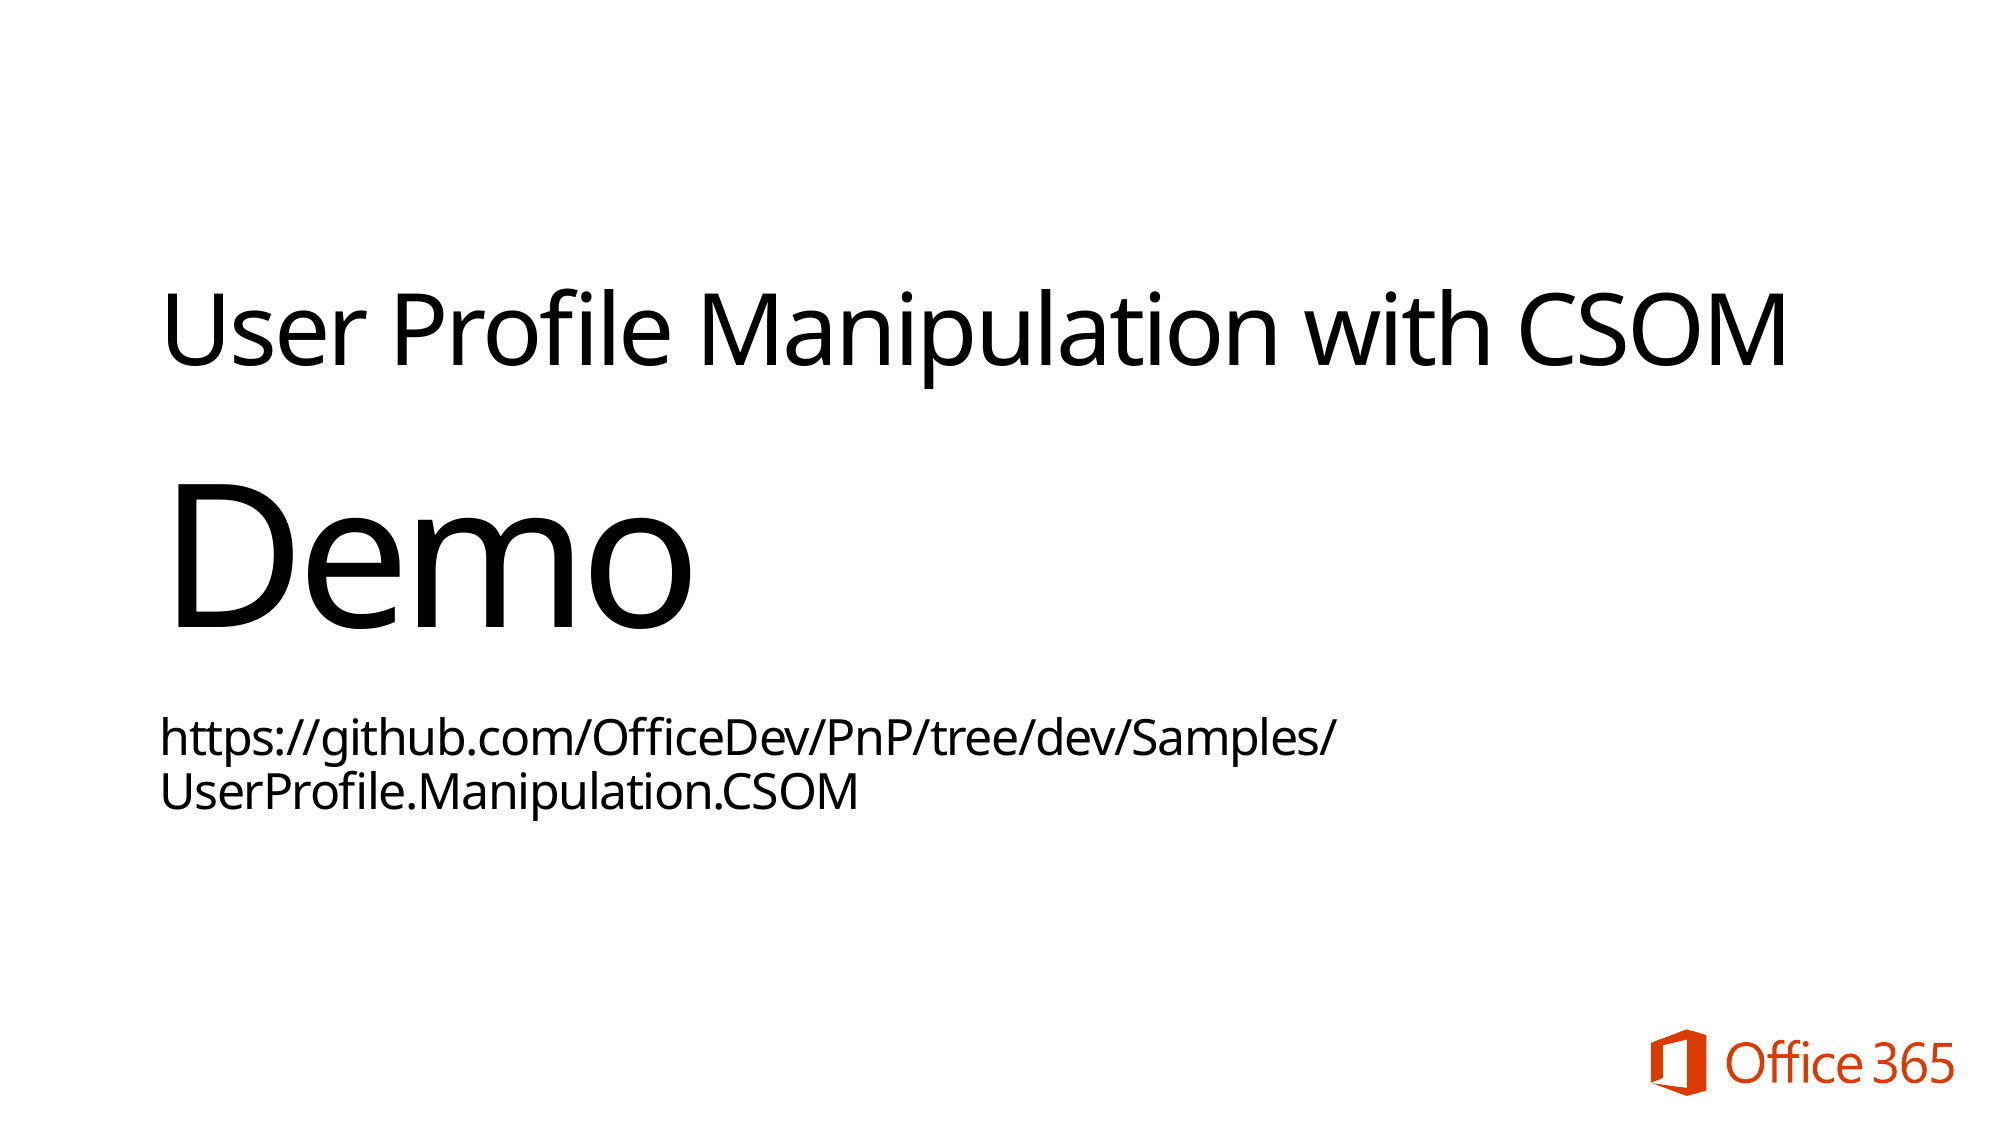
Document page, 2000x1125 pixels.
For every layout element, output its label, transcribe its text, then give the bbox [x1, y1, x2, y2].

picture [1622, 1000, 1981, 1125]
subtitle https://github.com/OfficeDev/PnP/tree/dev/Samples/UserProfile.Manipulation.CSOM [159, 712, 1839, 789]
list User Profile Manipulation with CSOM [159, 237, 1839, 388]
list Demo [159, 449, 1841, 676]
